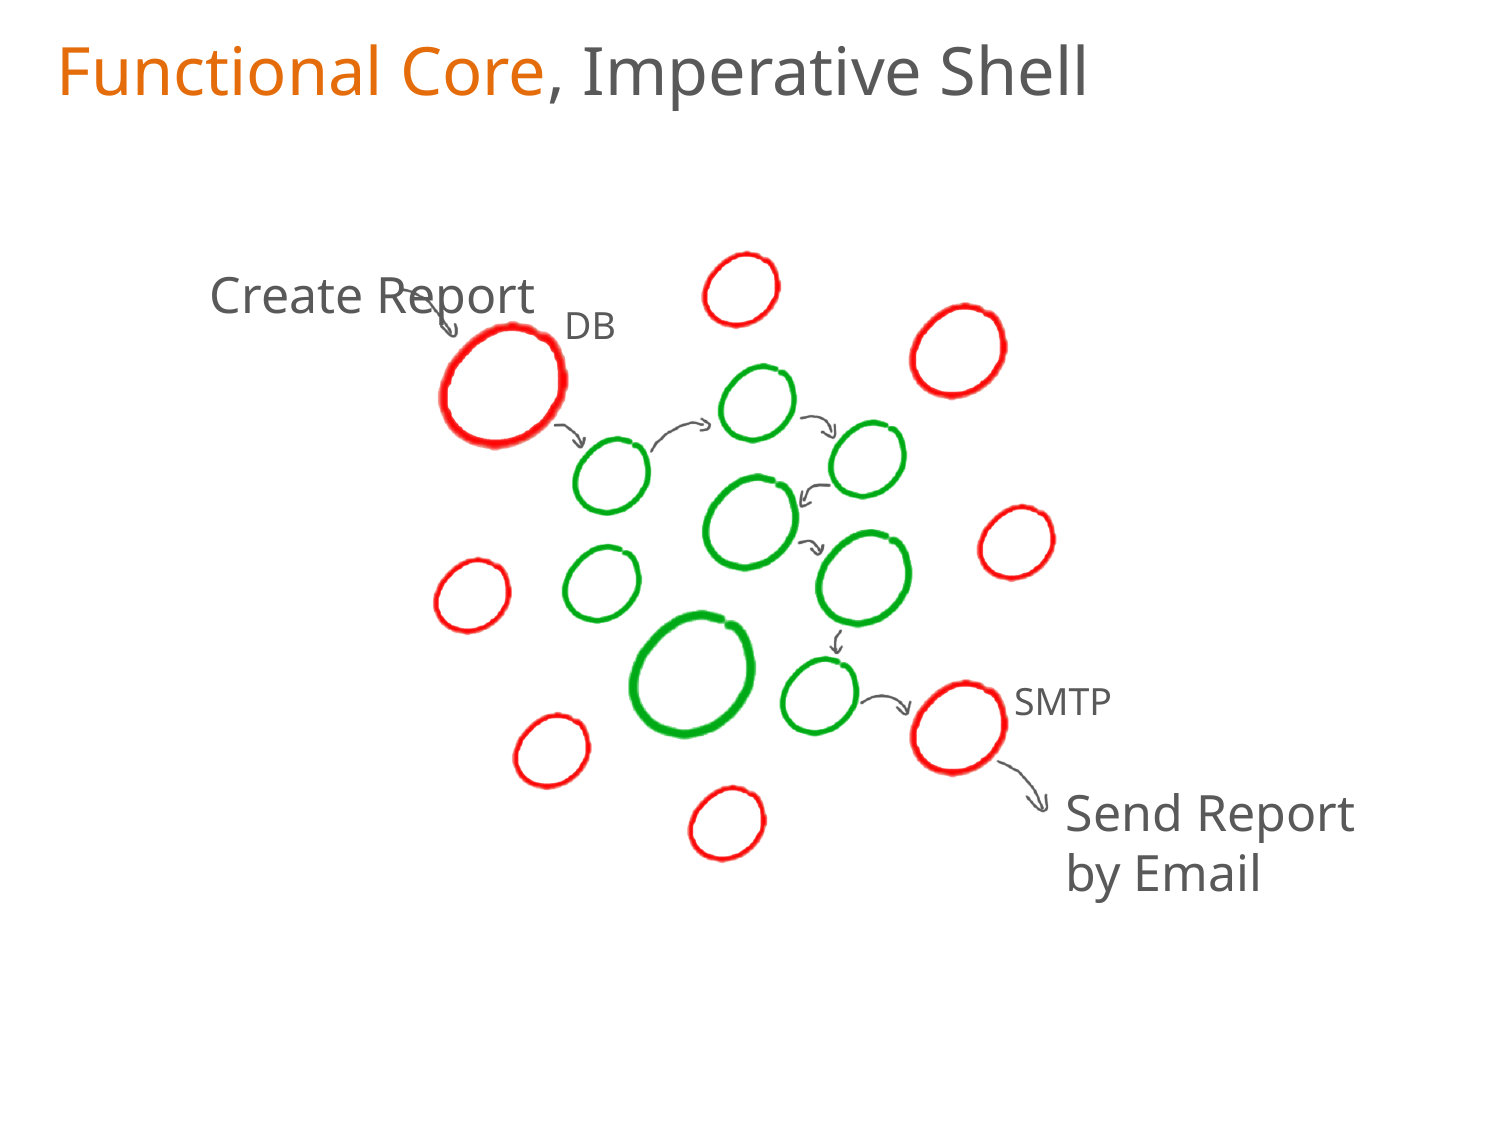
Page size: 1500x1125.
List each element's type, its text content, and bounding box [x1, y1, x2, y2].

picture [384, 224, 1095, 882]
text_box SMTP [1098, 631, 1153, 770]
text_box Functional Core, Imperative Shell [41, 30, 1459, 268]
text_box Create Report [194, 224, 381, 363]
text_box Send Report by Email [1050, 771, 1424, 911]
